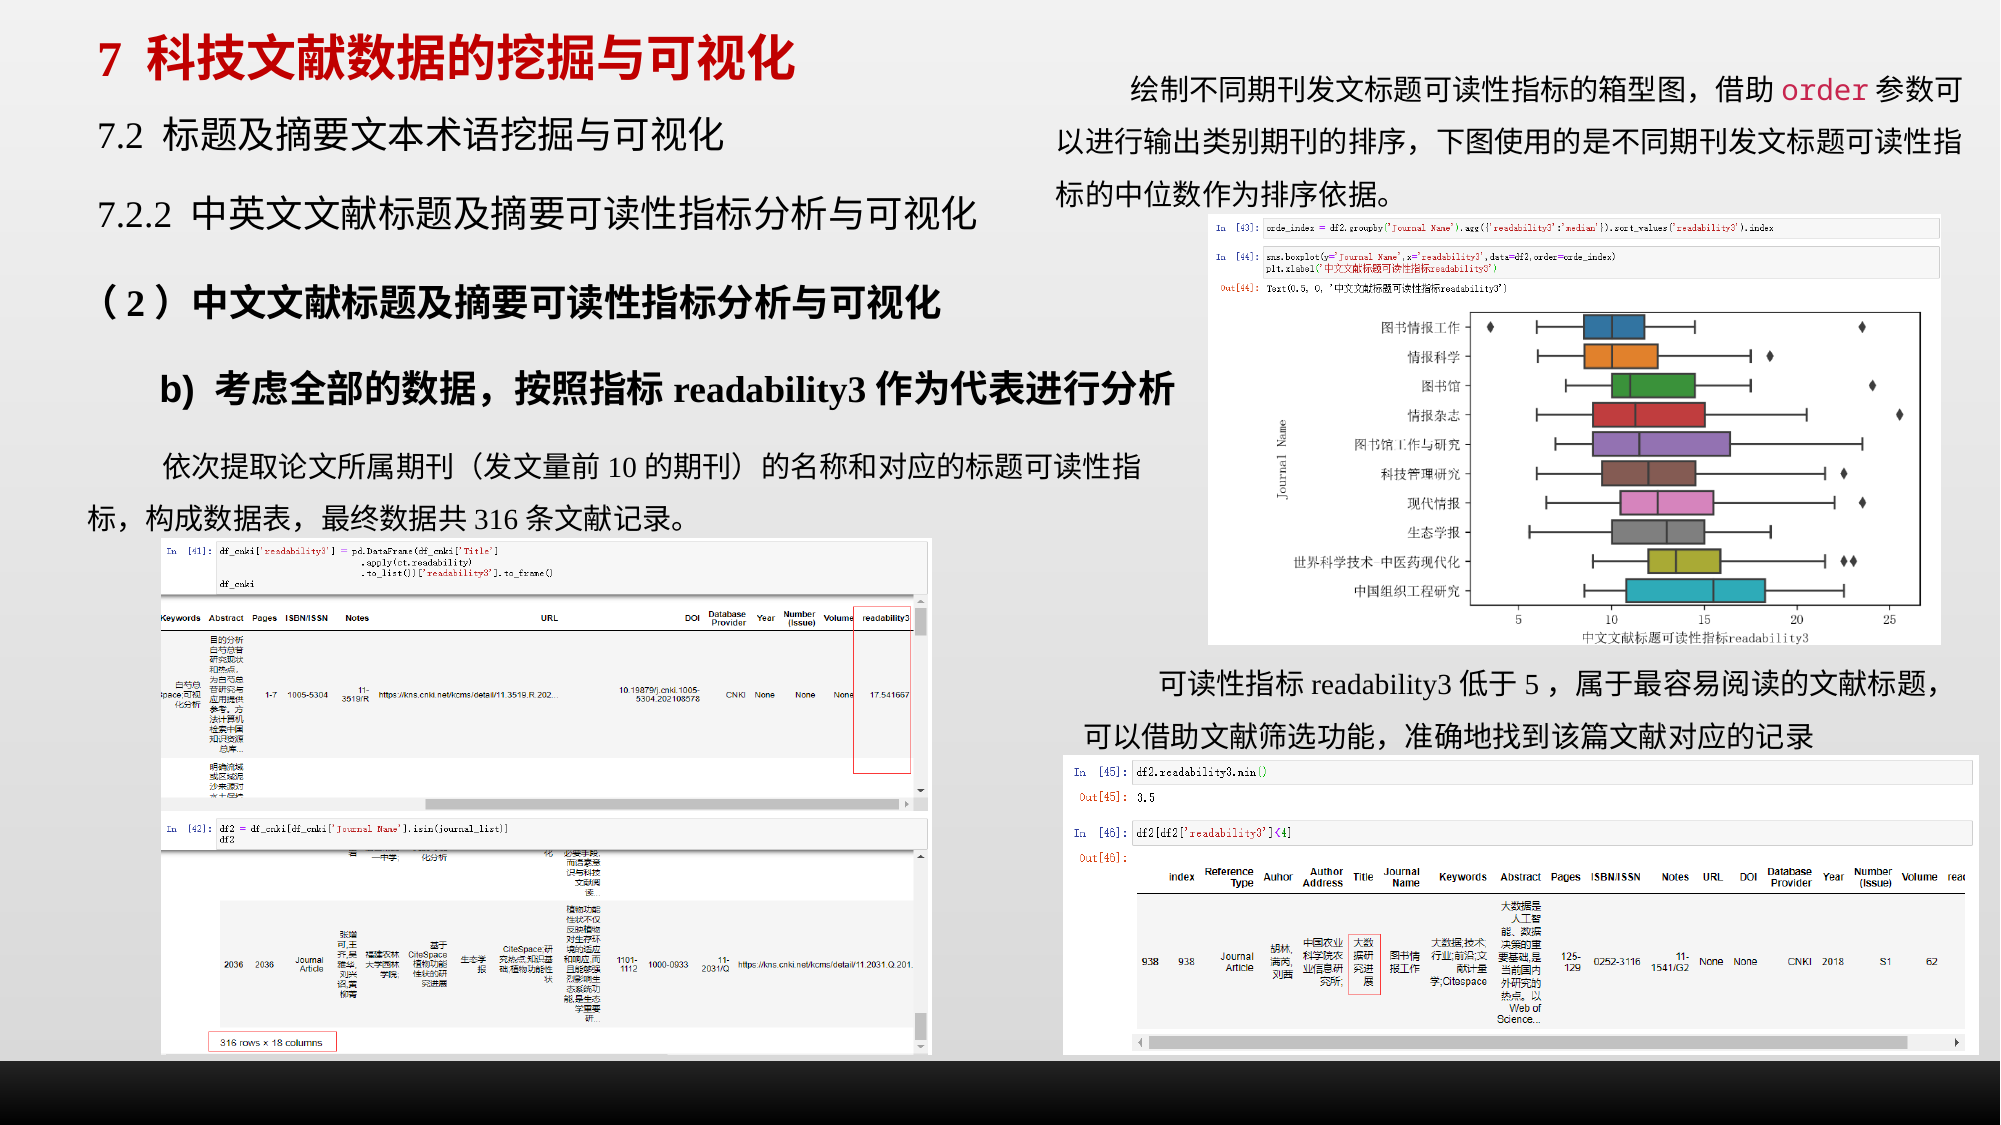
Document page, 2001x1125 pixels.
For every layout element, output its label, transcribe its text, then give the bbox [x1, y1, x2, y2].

text_box b) 考虑全部的数据，按照指标readability3作为代表进行分析 [144, 334, 1208, 418]
text_box 7 科技文献数据的挖掘与可视化 [82, 19, 1083, 94]
picture [1063, 755, 1979, 1055]
picture [1208, 214, 1941, 645]
text_box （2）中文文献标题及摘要可读性指标分析与可视化 [21, 249, 1022, 332]
picture [161, 538, 932, 1055]
text_box 可读性指标readability3低于5，属于最容易阅读的文献标题，可以借助文献筛选功能，准确地找到该篇文献对应的记录 [1068, 640, 1979, 755]
text_box 7.2.2 中英文文献标题及摘要可读性指标分析与可视化 [82, 181, 1083, 242]
text_box 7.2 标题及摘要文本术语挖掘与可视化 [82, 103, 1041, 164]
text_box 依次提取论文所属期刊（发文量前10的期刊）的名称和对应的标题可读性指标，构成数据表，最终数据共316条文献记录。 [72, 423, 1162, 543]
text_box 绘制不同期刊发文标题可读性指标的箱型图，借助order参数可以进行输出类别期刊的排序，下图使用的是不同期刊发文标题可读性指标的中位数作为排序依据。 [1041, 46, 2000, 219]
